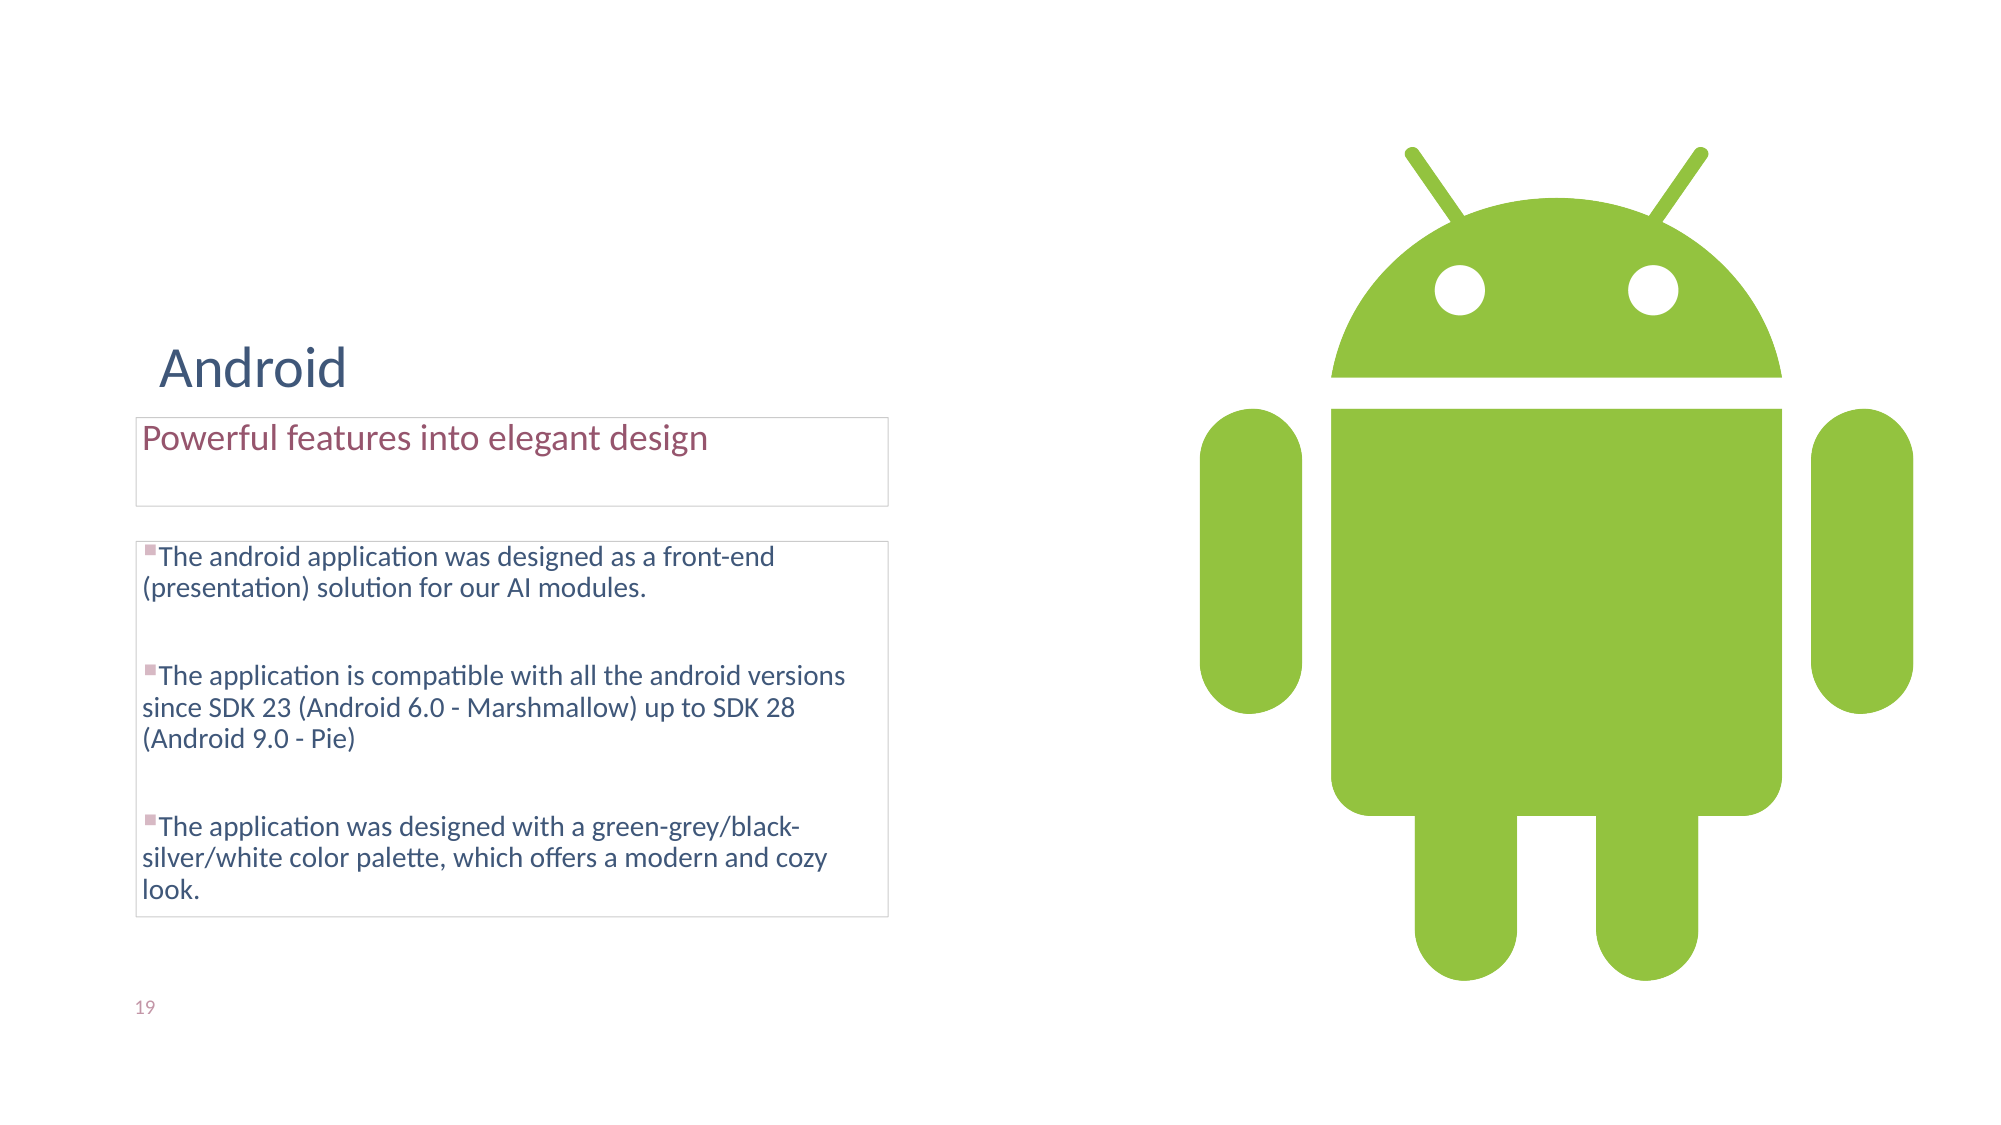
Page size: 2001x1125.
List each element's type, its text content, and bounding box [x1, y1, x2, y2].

list The android application was designed as a front-end (presentation) solution for our AI modules. The application is compatible with all the android versions since SDK 23 (Android 6.0 - Marshmallow) up to SDK 28 (Android 9.0 - Pie) The application was designed with a green-grey/black-silver/white color palette, which offers a modern and cozy look. [136, 541, 889, 917]
picture [1035, 42, 2000, 1085]
list Powerful features into elegant design [136, 417, 889, 507]
title Android [136, 235, 889, 400]
slide_number 19 [105, 993, 170, 1033]
